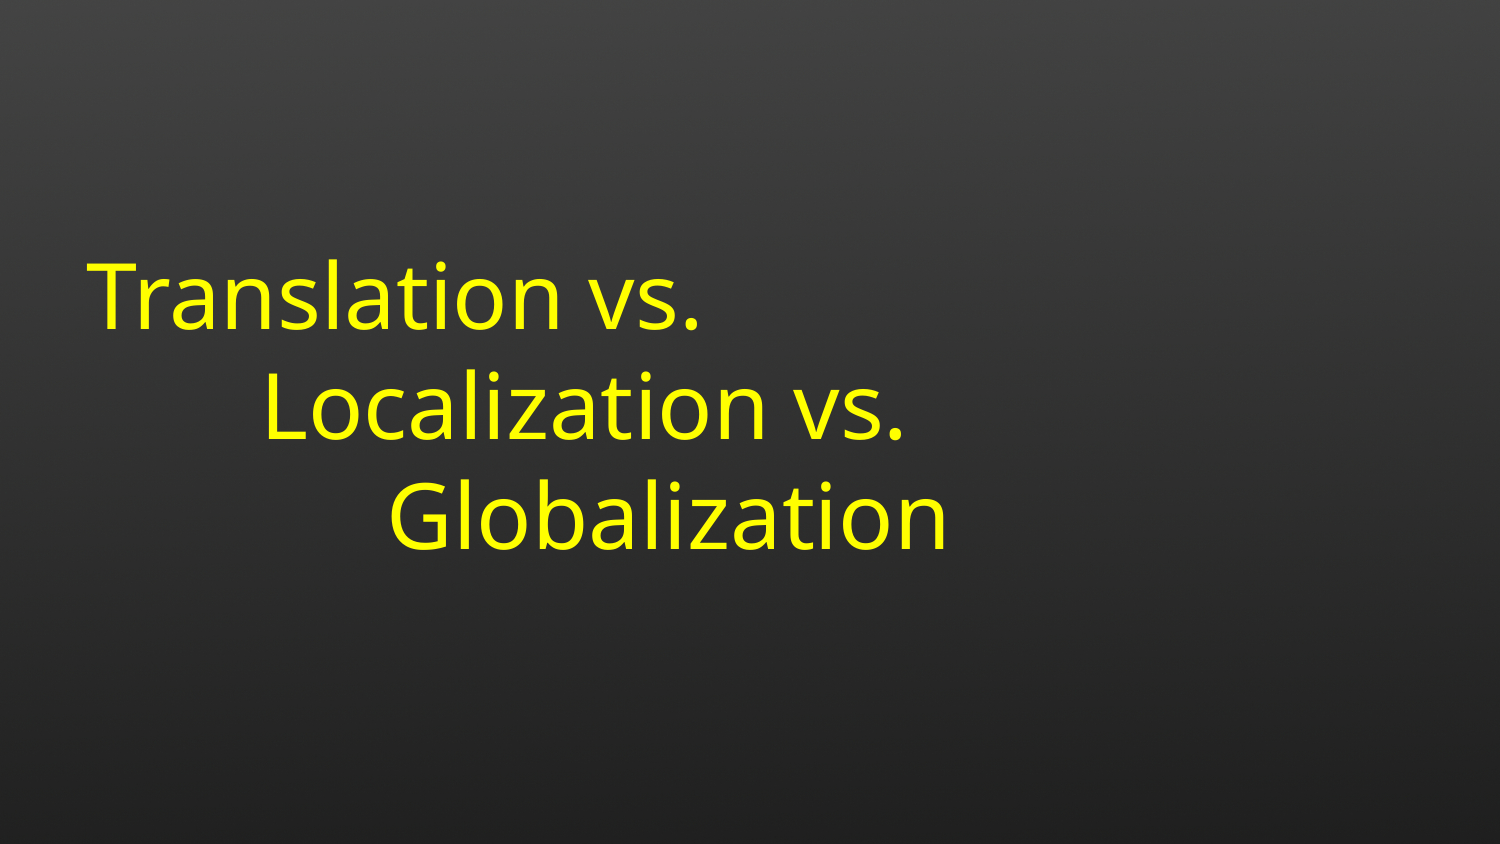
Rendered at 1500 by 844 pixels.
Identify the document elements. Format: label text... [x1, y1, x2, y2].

text_box Translation vs. Localization vs. Globalization [71, 230, 1347, 412]
picture [0, 0, 1500, 844]
